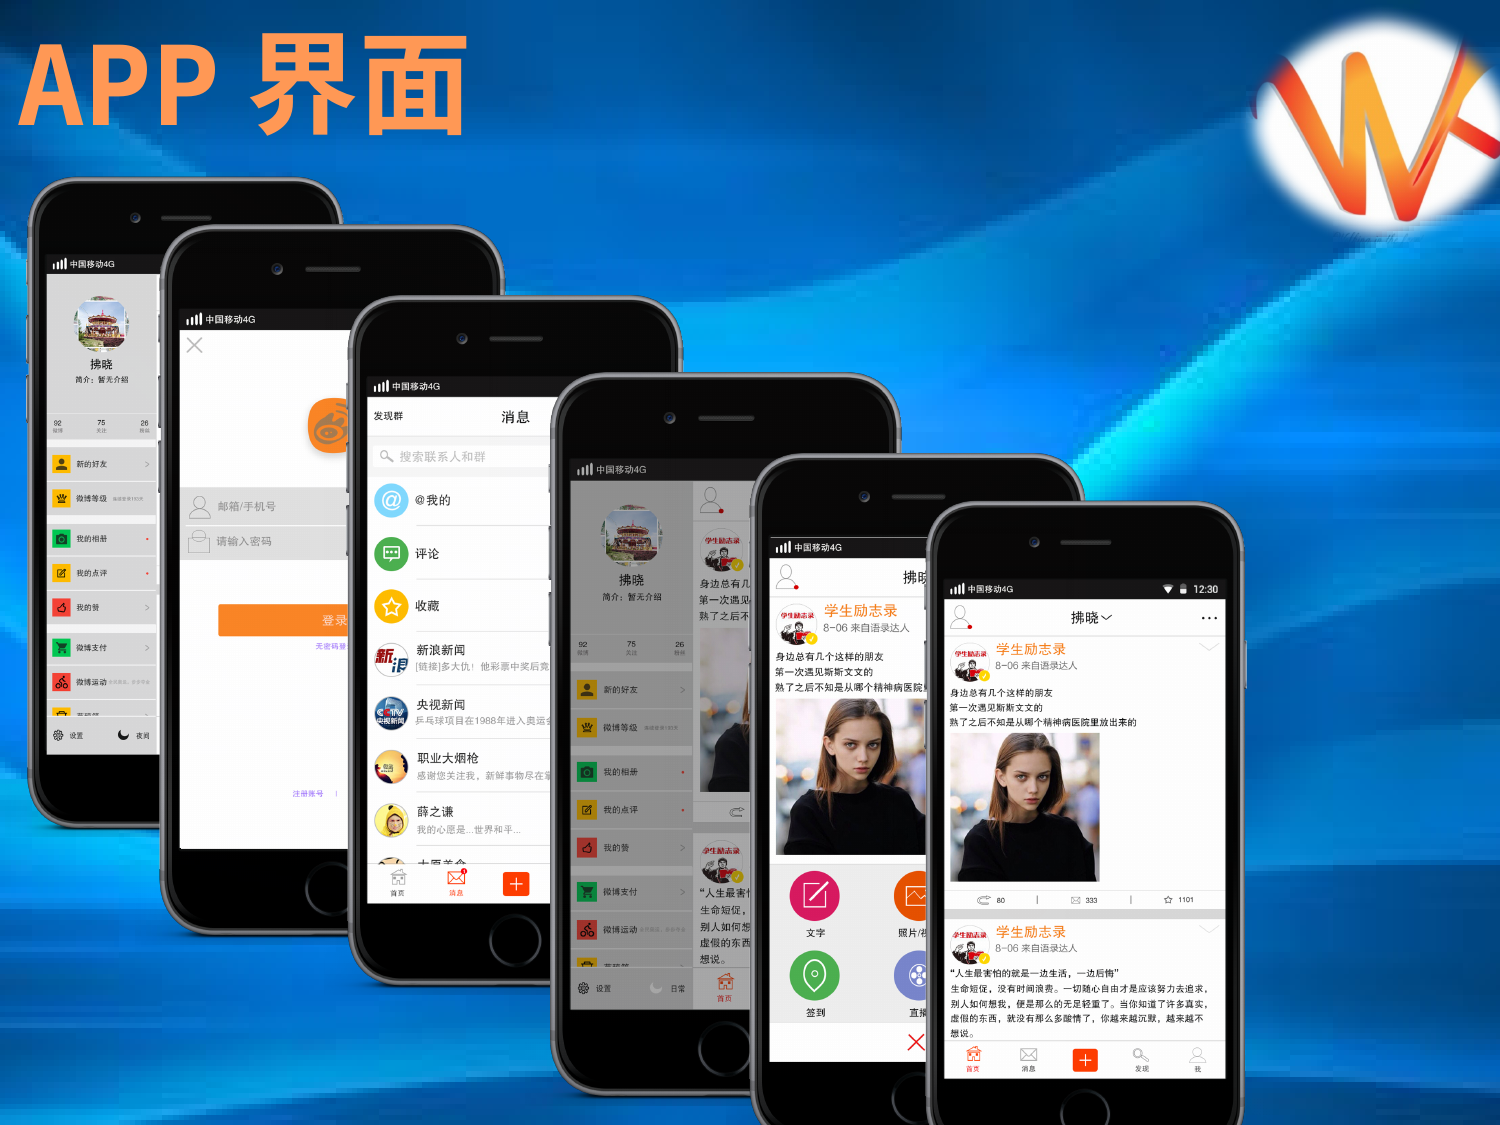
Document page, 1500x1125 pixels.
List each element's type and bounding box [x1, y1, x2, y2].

picture [1234, 0, 1500, 254]
list [0, 0, 1500, 1125]
picture [5, 172, 1276, 1125]
